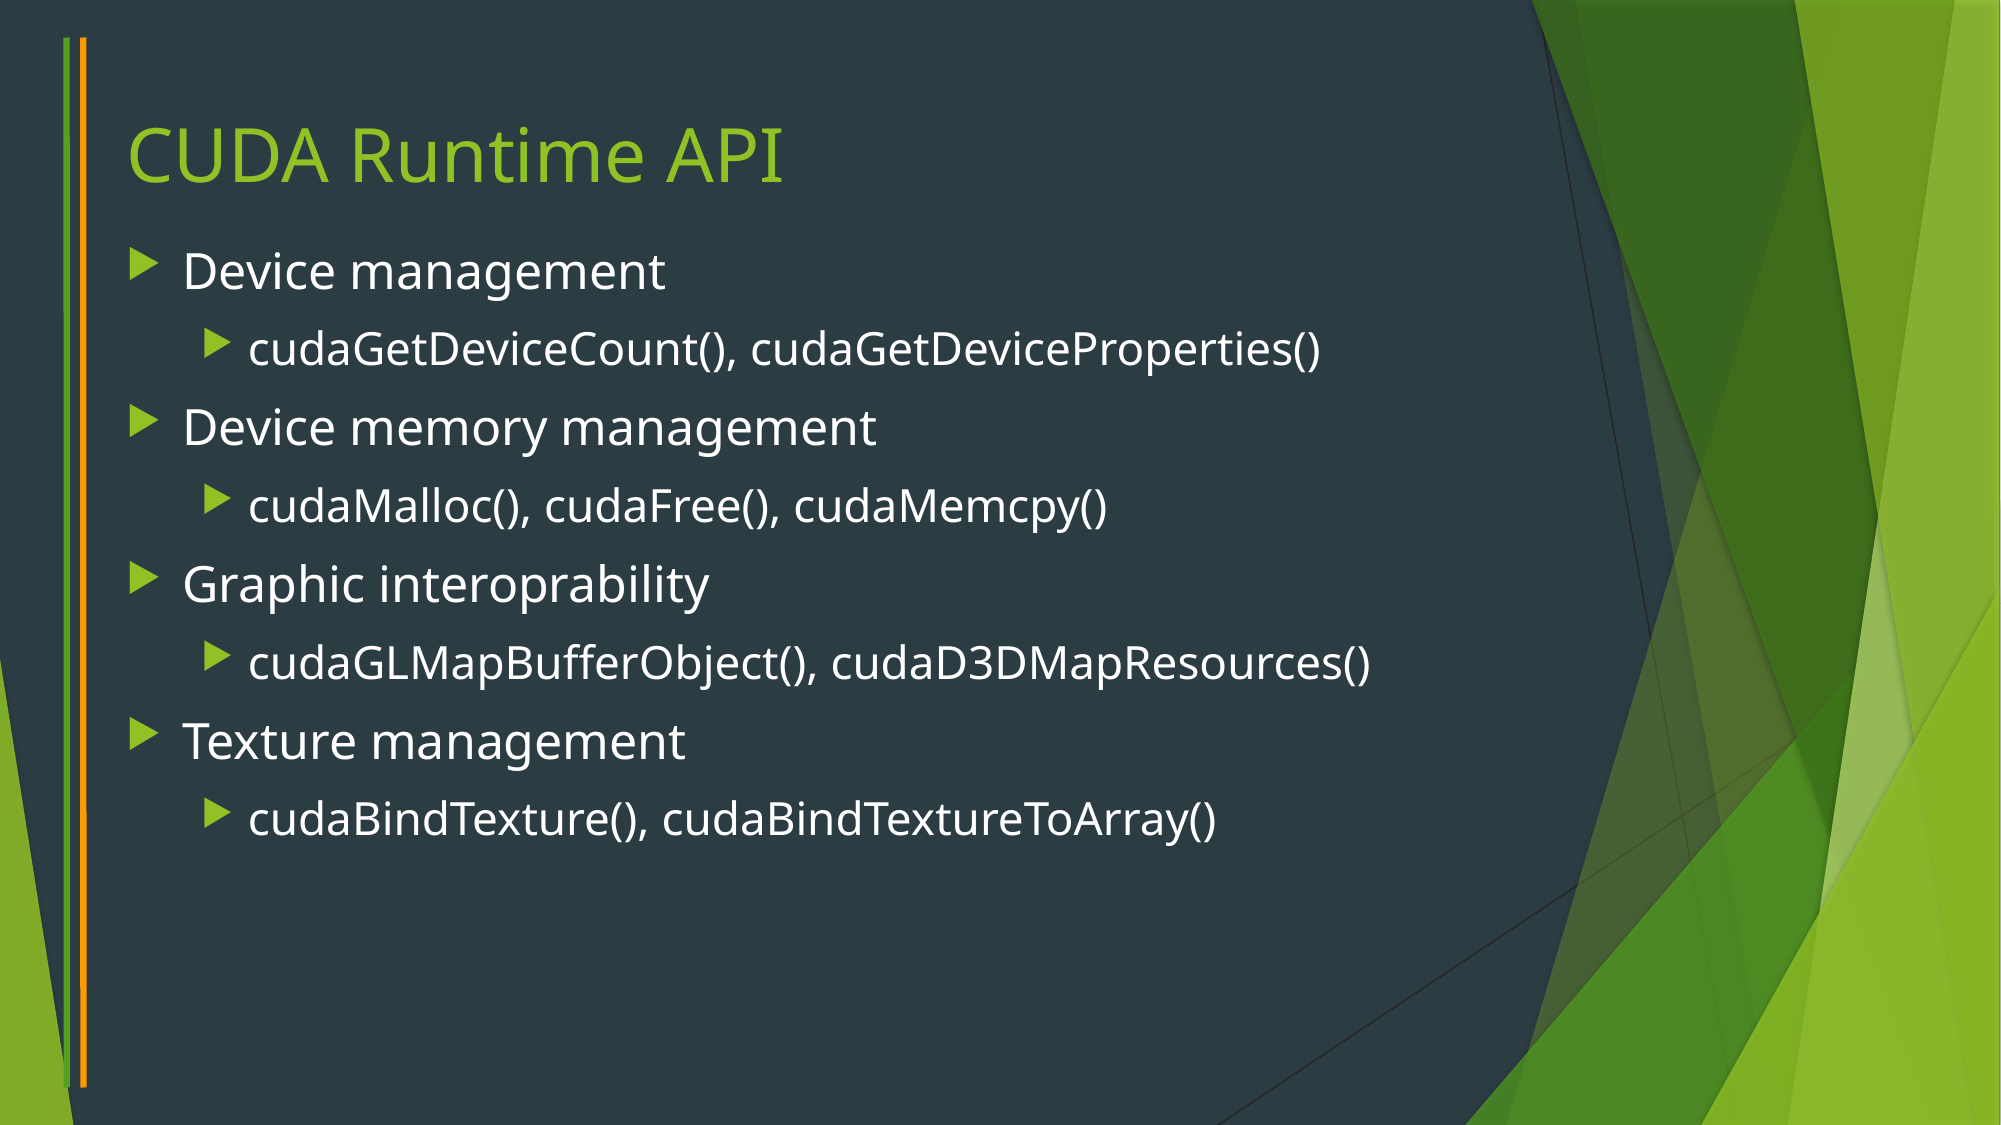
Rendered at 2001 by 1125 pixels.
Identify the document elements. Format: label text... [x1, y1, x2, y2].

list Device management cudaGetDeviceCount(), cudaGetDeviceProperties() Device memory management cudaMalloc(), cudaFree(), cudaMemcpy() Graphic interoprability cudaGLMapBufferObject(), cudaD3DMapResources() Texture management cudaBindTexture(), cudaBindTextureToArray() [111, 231, 1522, 991]
title CUDA Runtime API [111, 99, 1522, 231]
